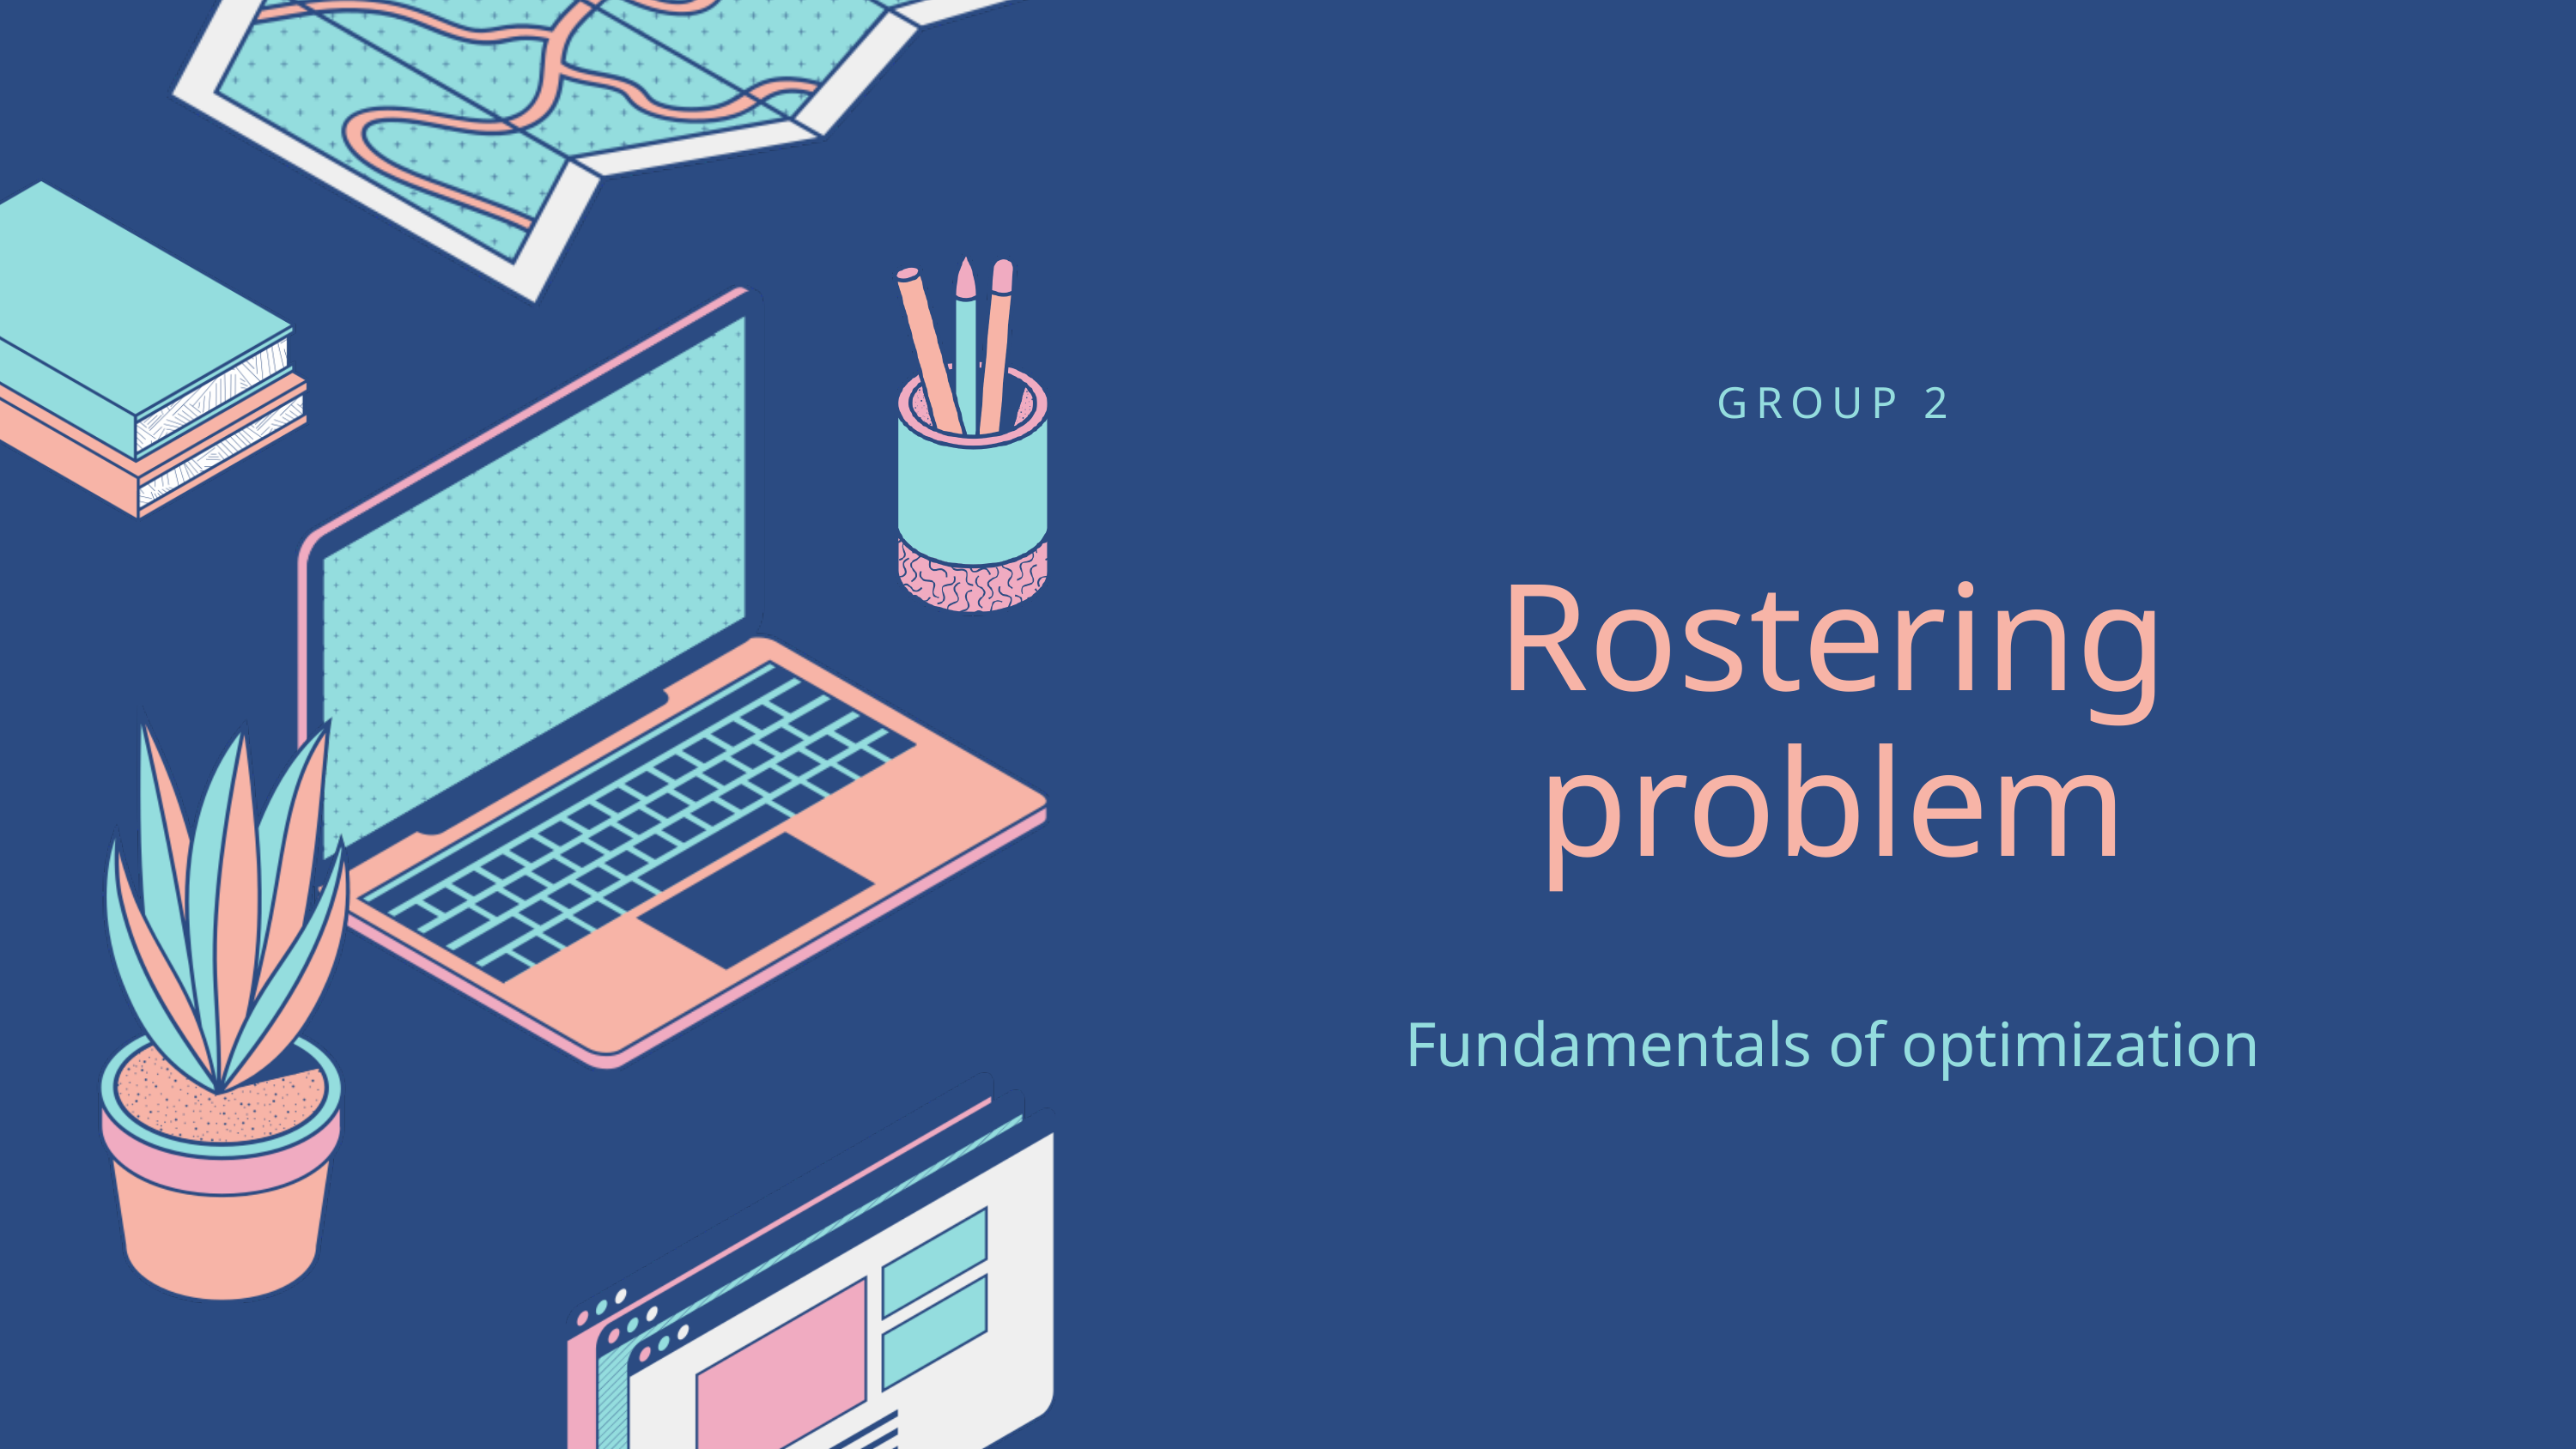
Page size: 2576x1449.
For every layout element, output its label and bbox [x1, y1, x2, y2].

text_box [1254, 374, 2412, 1075]
picture [0, 0, 1119, 1449]
